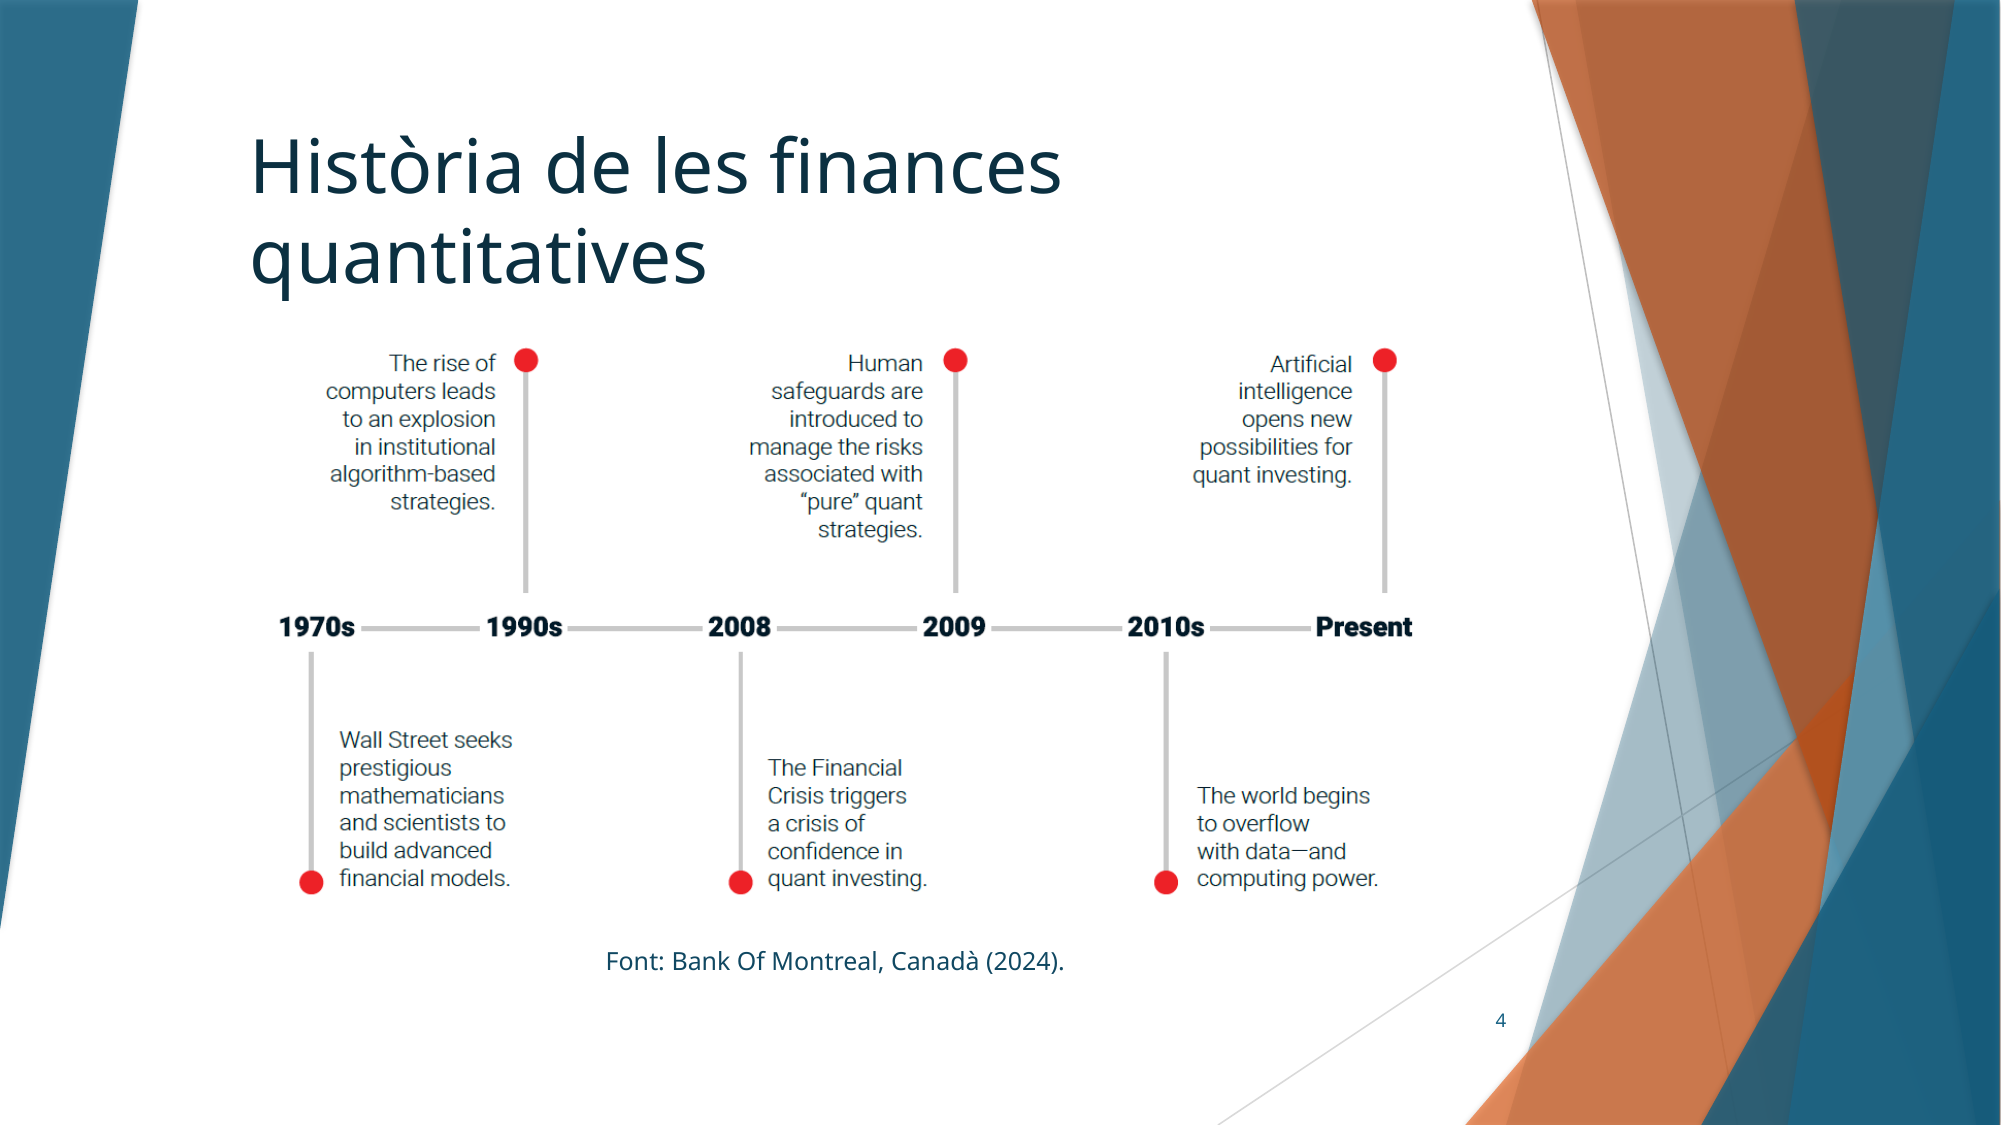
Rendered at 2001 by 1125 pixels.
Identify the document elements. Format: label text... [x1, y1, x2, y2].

slide_number 4 [1409, 991, 1522, 1051]
text_box Font: Bank Of Montreal, Canadà (2024). [590, 937, 1441, 983]
text_box Història de les finances quantitatives [235, 111, 1531, 307]
picture [252, 332, 1442, 917]
